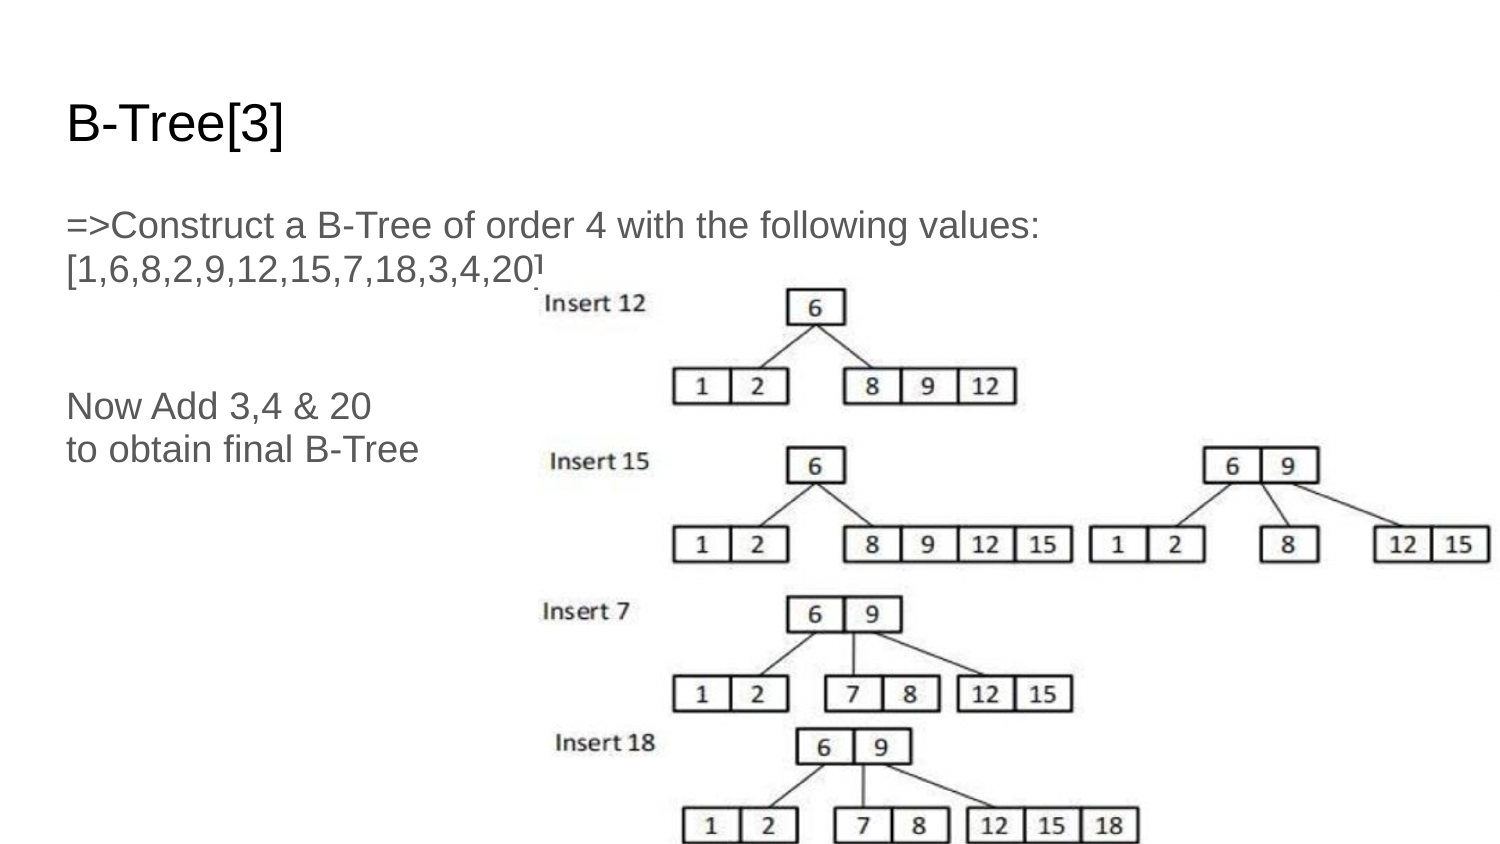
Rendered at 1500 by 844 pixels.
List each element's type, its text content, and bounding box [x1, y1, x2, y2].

list =>Construct a B-Tree of order 4 with the following values: [1,6,8,2,9,12,15,7,18,3,4,20] Now Add 3,4 & 20 to obtain final B-Tree [51, 189, 1449, 750]
title B-Tree[3] [51, 72, 1449, 167]
picture [537, 273, 1500, 844]
